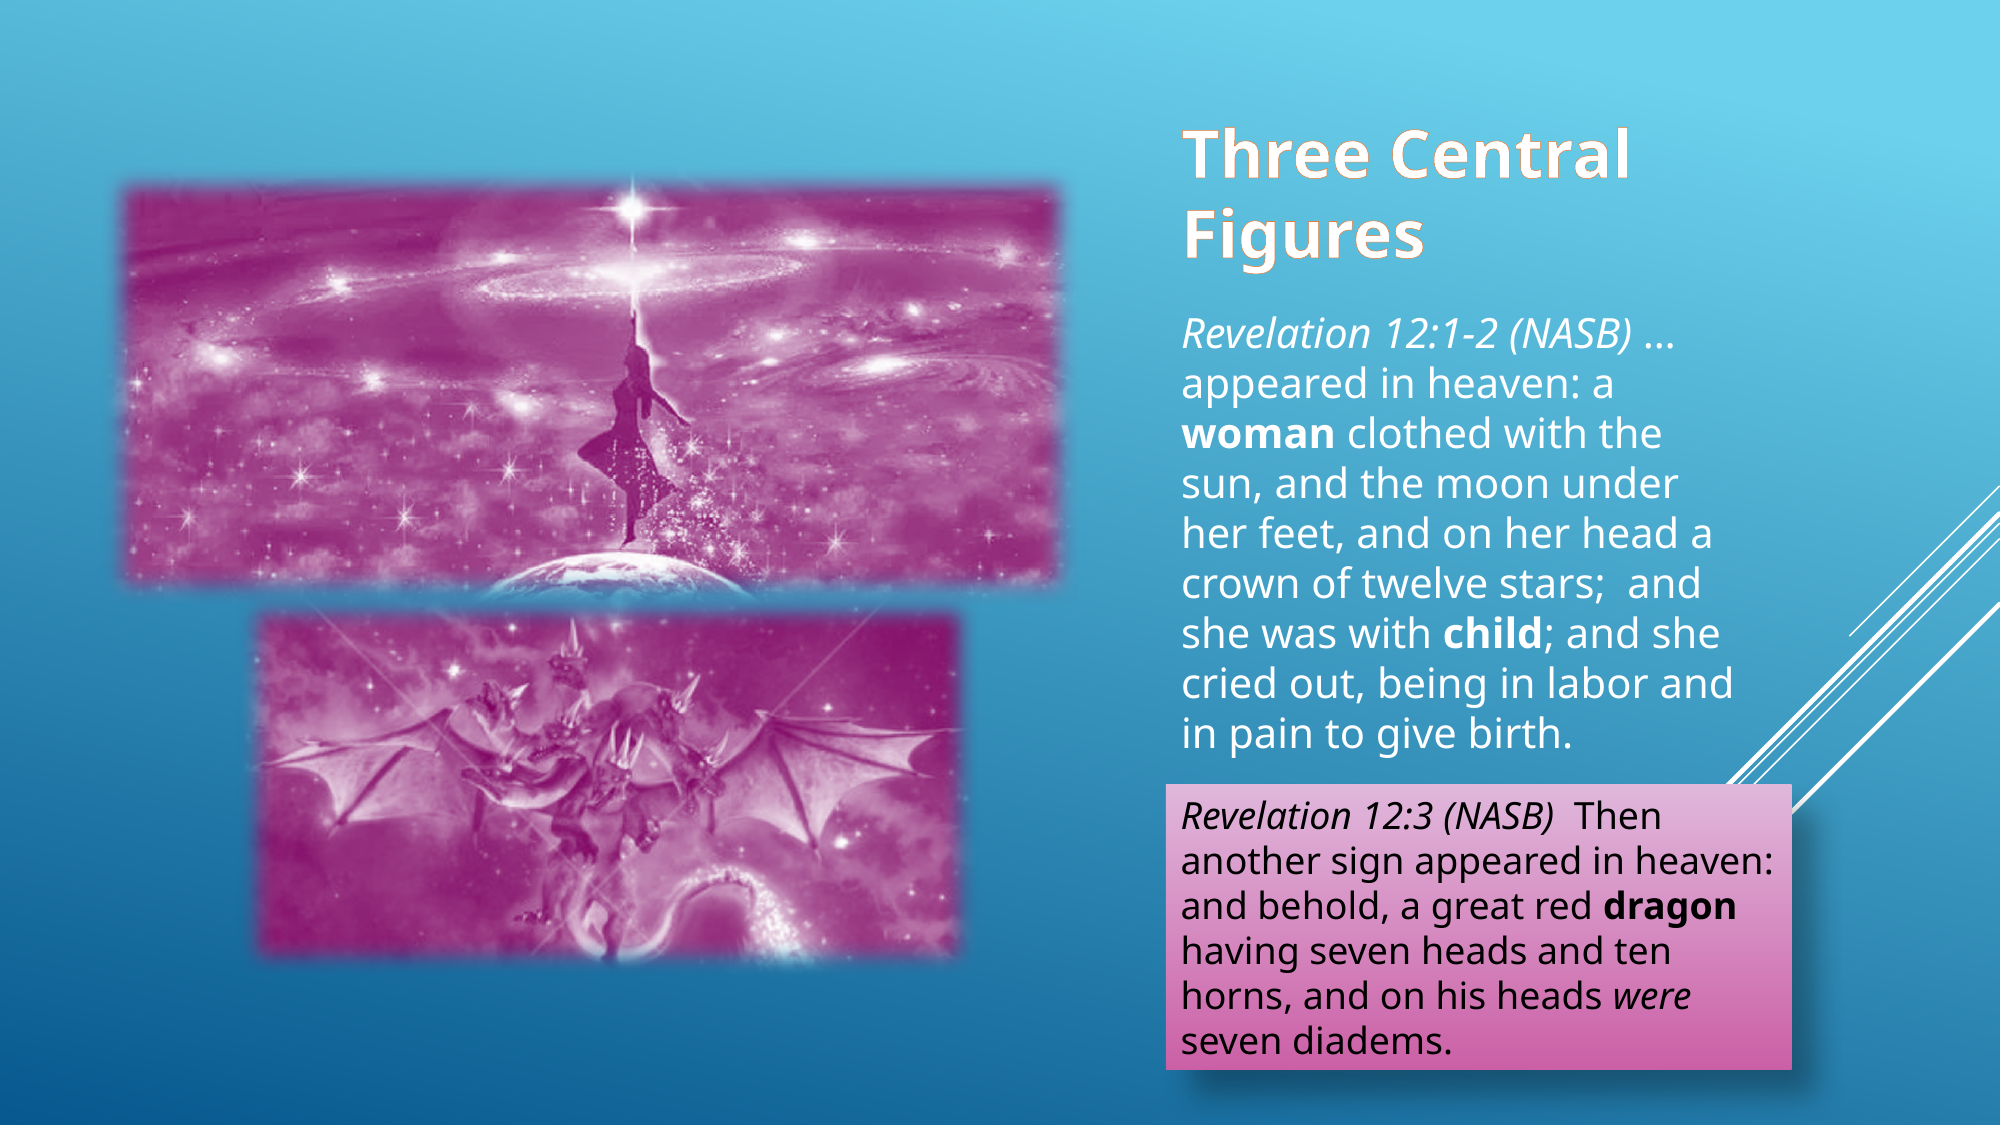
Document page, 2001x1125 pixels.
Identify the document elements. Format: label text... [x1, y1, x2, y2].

title Three Central Figures [1165, 53, 1796, 279]
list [102, 165, 1079, 606]
list Revelation 12:1-2 (NASB) …appeared in heaven: a woman clothed with the sun, and the moon under her feet, and on her head a crown of twelve stars; and she was with child; and she cried out, being in labor and in pain to give birth. [1165, 299, 1766, 784]
text_box Revelation 12:3 (NASB) Then another sign appeared in heaven: and behold, a great red dragon having seven heads and ten horns, and on his heads were seven diadems. [1165, 784, 1792, 1070]
picture [236, 592, 980, 977]
